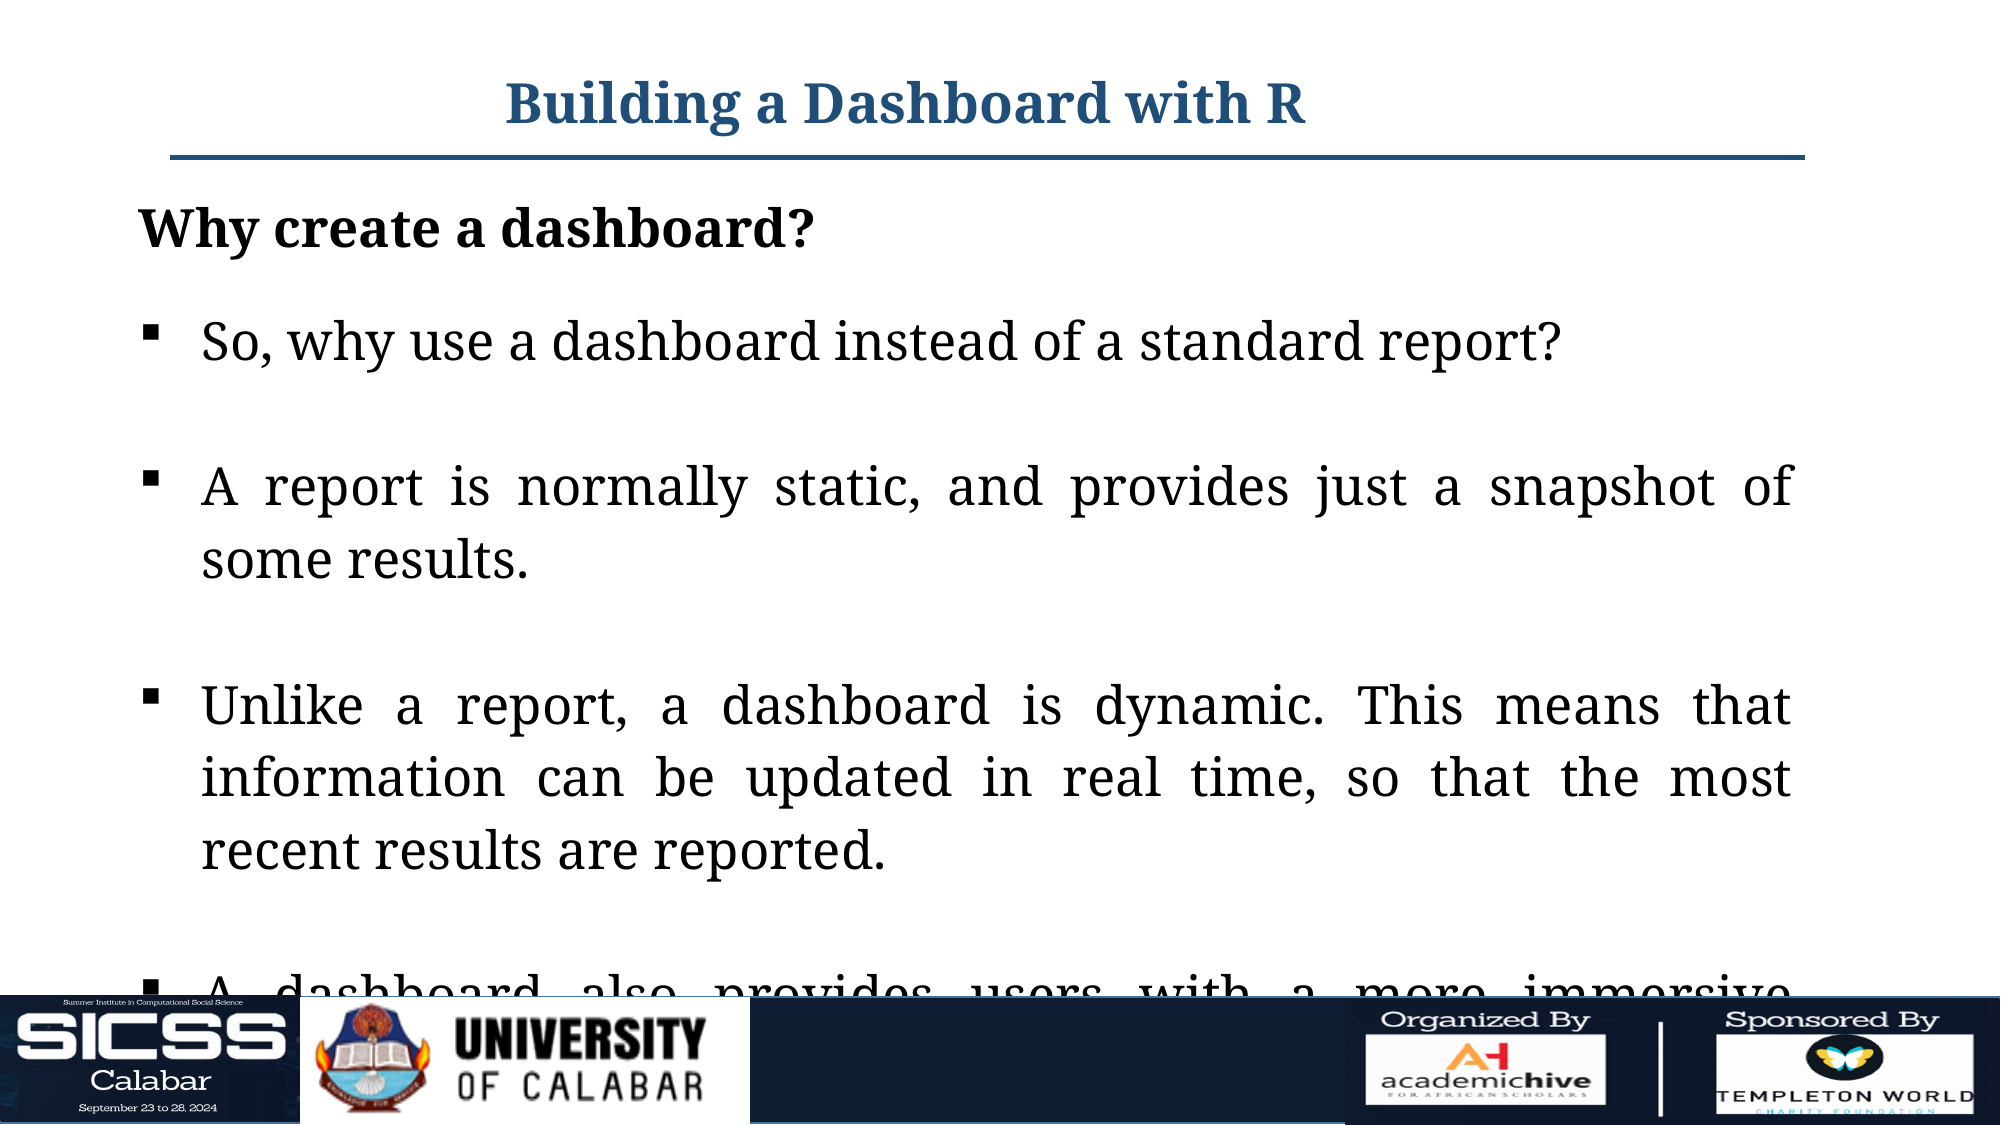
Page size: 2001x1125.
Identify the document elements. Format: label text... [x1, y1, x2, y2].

text_box Building a Dashboard with R [89, 47, 1724, 155]
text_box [0, 995, 2000, 1125]
list Why create a dashboard? So, why use a dashboard instead of a standard report? A report is normally static, and provides just a snapshot of some results. Unlike a report, a dashboard is dynamic. This means that information can be updated in real time, so that the most recent results are reported. A dashboard also provides users with a more immersive experience, especially if interactive elements can be added. [124, 170, 1808, 955]
